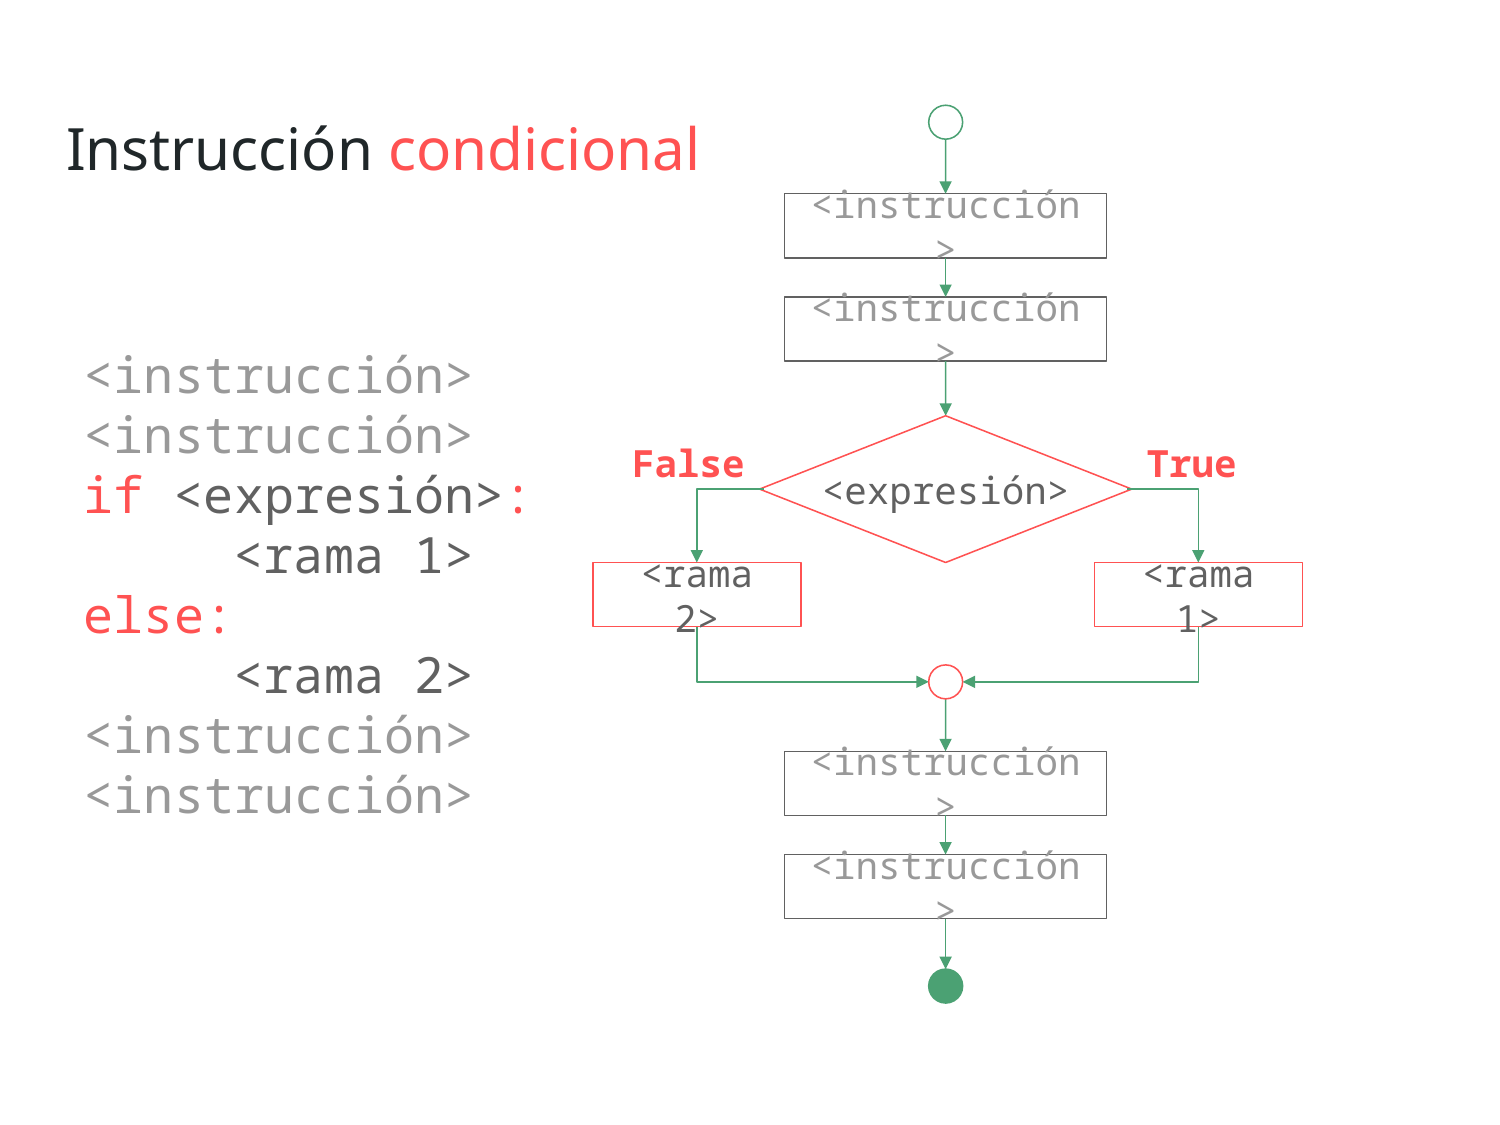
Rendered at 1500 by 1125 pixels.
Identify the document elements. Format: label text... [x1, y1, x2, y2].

list <instrucción> [784, 296, 1107, 362]
list <rama 1> [1094, 562, 1303, 627]
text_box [962, 626, 1199, 683]
text_box [928, 105, 963, 140]
text_box [843, 417, 1048, 456]
list <instrucción> <instrucción> if <expresión>: <rama 1> else: <rama 2> <instrucción> <instrucción> [69, 328, 650, 862]
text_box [693, 491, 768, 560]
list <rama 2> [592, 562, 801, 627]
list <instrucción> [784, 854, 1107, 919]
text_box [1125, 489, 1200, 562]
text_box [930, 664, 961, 699]
list <instrucción> [784, 751, 1107, 816]
text_box [842, 522, 1049, 563]
text_box [928, 969, 963, 1004]
list True [1131, 430, 1261, 496]
list False [605, 430, 760, 496]
title Instrucción condicional [51, 97, 783, 223]
list <instrucción> [784, 193, 1107, 258]
list <expresión> [764, 456, 1128, 522]
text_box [696, 626, 929, 683]
